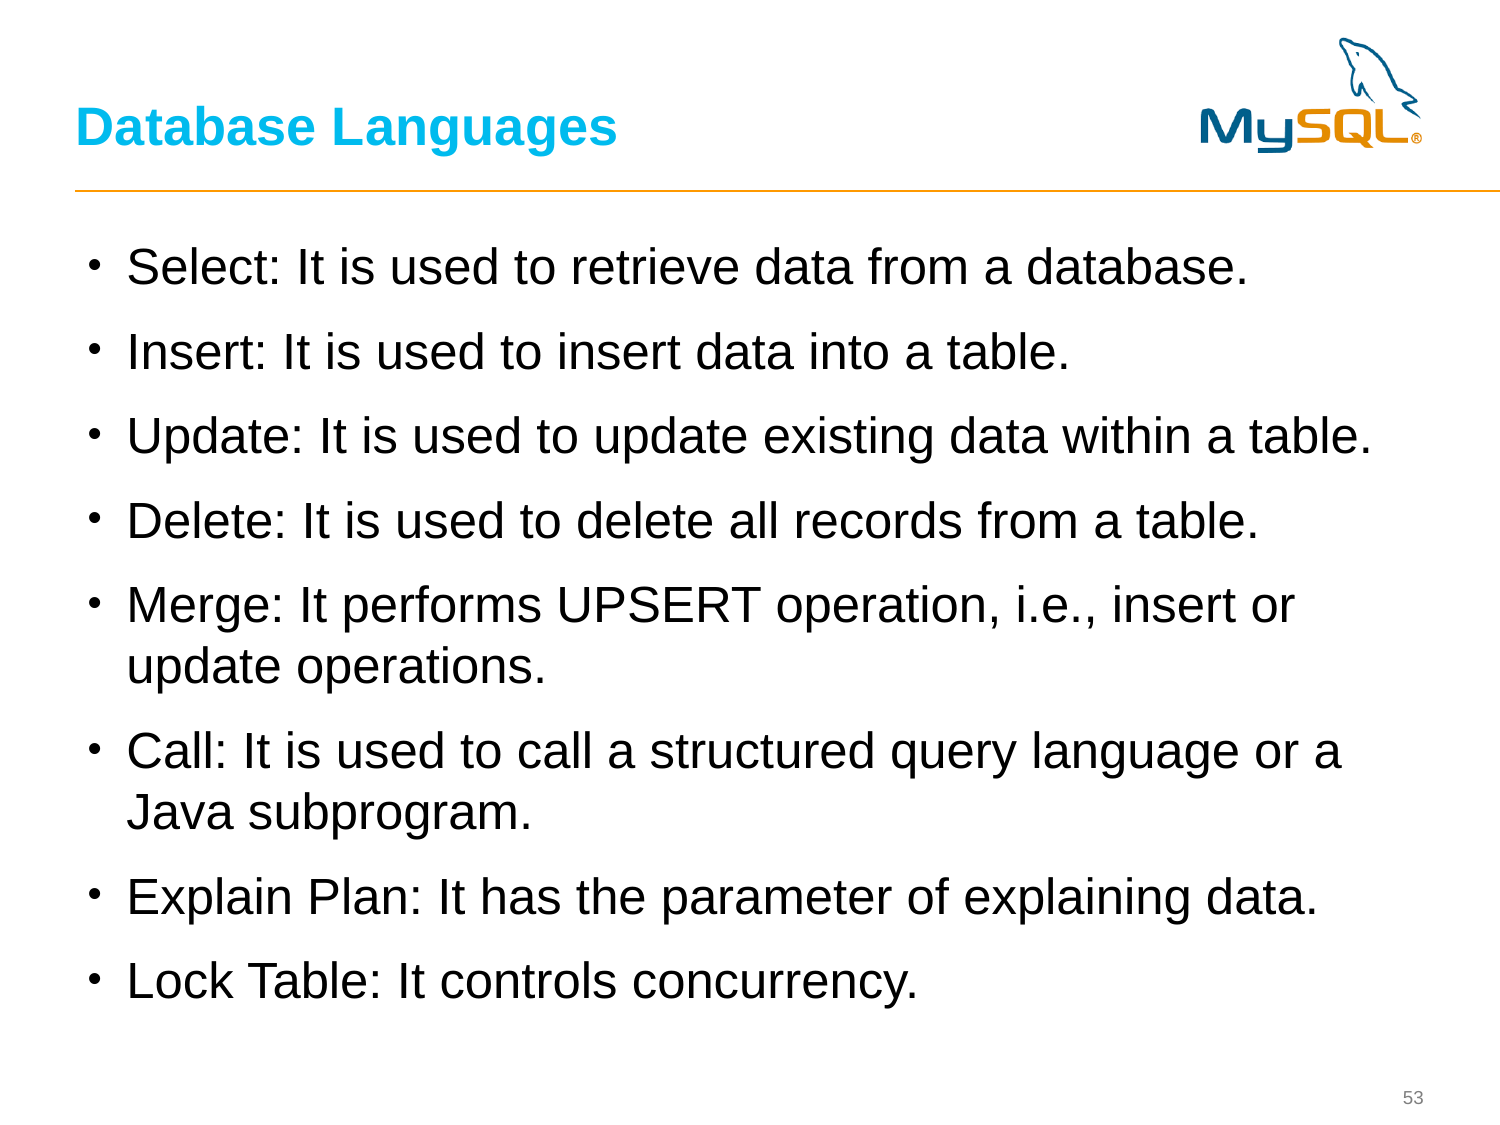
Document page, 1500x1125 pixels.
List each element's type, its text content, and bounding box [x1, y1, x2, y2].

title Database Languages [75, 27, 1422, 157]
list Select: It is used to retrieve data from a database. Insert: It is used to insert data into a table. Update: It is used to update existing data within a table. Delete: It is used to delete all records from a table. Merge: It performs UPSERT operation, i.e., insert or update operations. Call: It is used to call a structured query language or a Java subprogram. Explain Plan: It has the parameter of explaining data. Lock Table: It controls concurrency. [87, 233, 1438, 1025]
